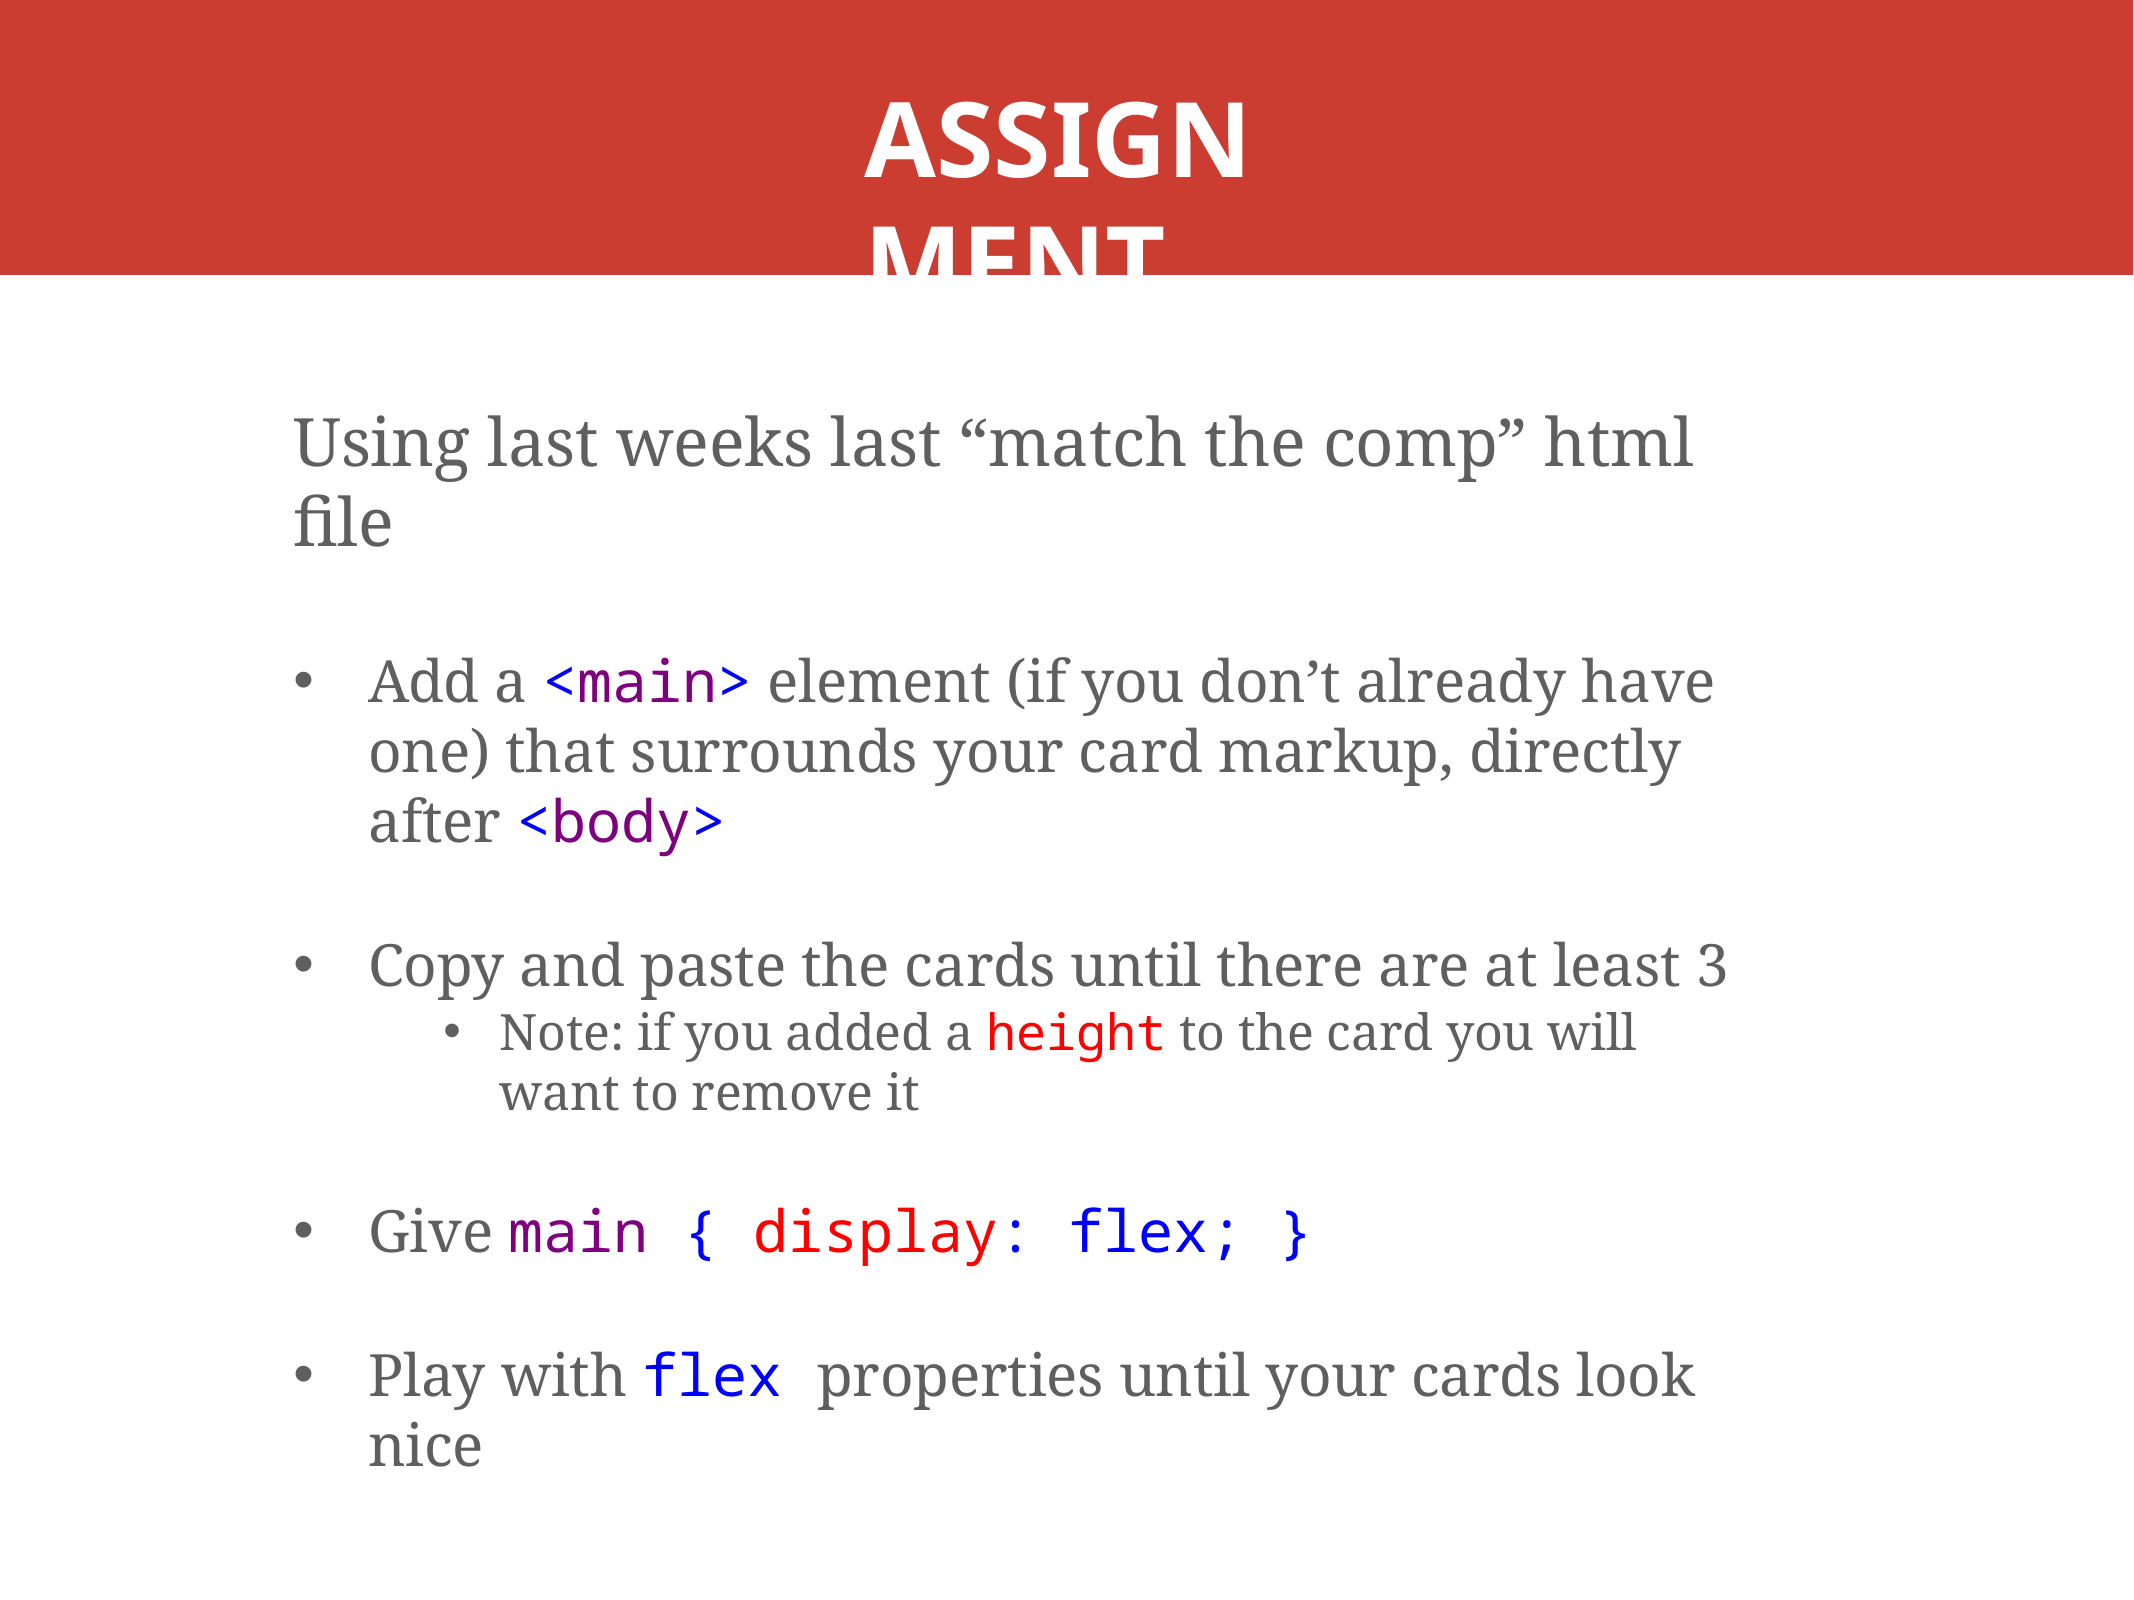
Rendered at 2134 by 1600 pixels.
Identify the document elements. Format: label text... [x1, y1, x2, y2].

text_box [0, 0, 2134, 275]
title ASSIGNMENT [862, 72, 1269, 341]
text_box Using last weeks last “match the comp” html file Add a <main> element (if you don’t already have one) that surrounds your card markup, directly after <body> Copy and paste the cards until there are at least 3 Note: if you added a height to the card you will want to remove it Give main { display: flex; } Play with flex properties until your cards look nice [291, 399, 1967, 1479]
